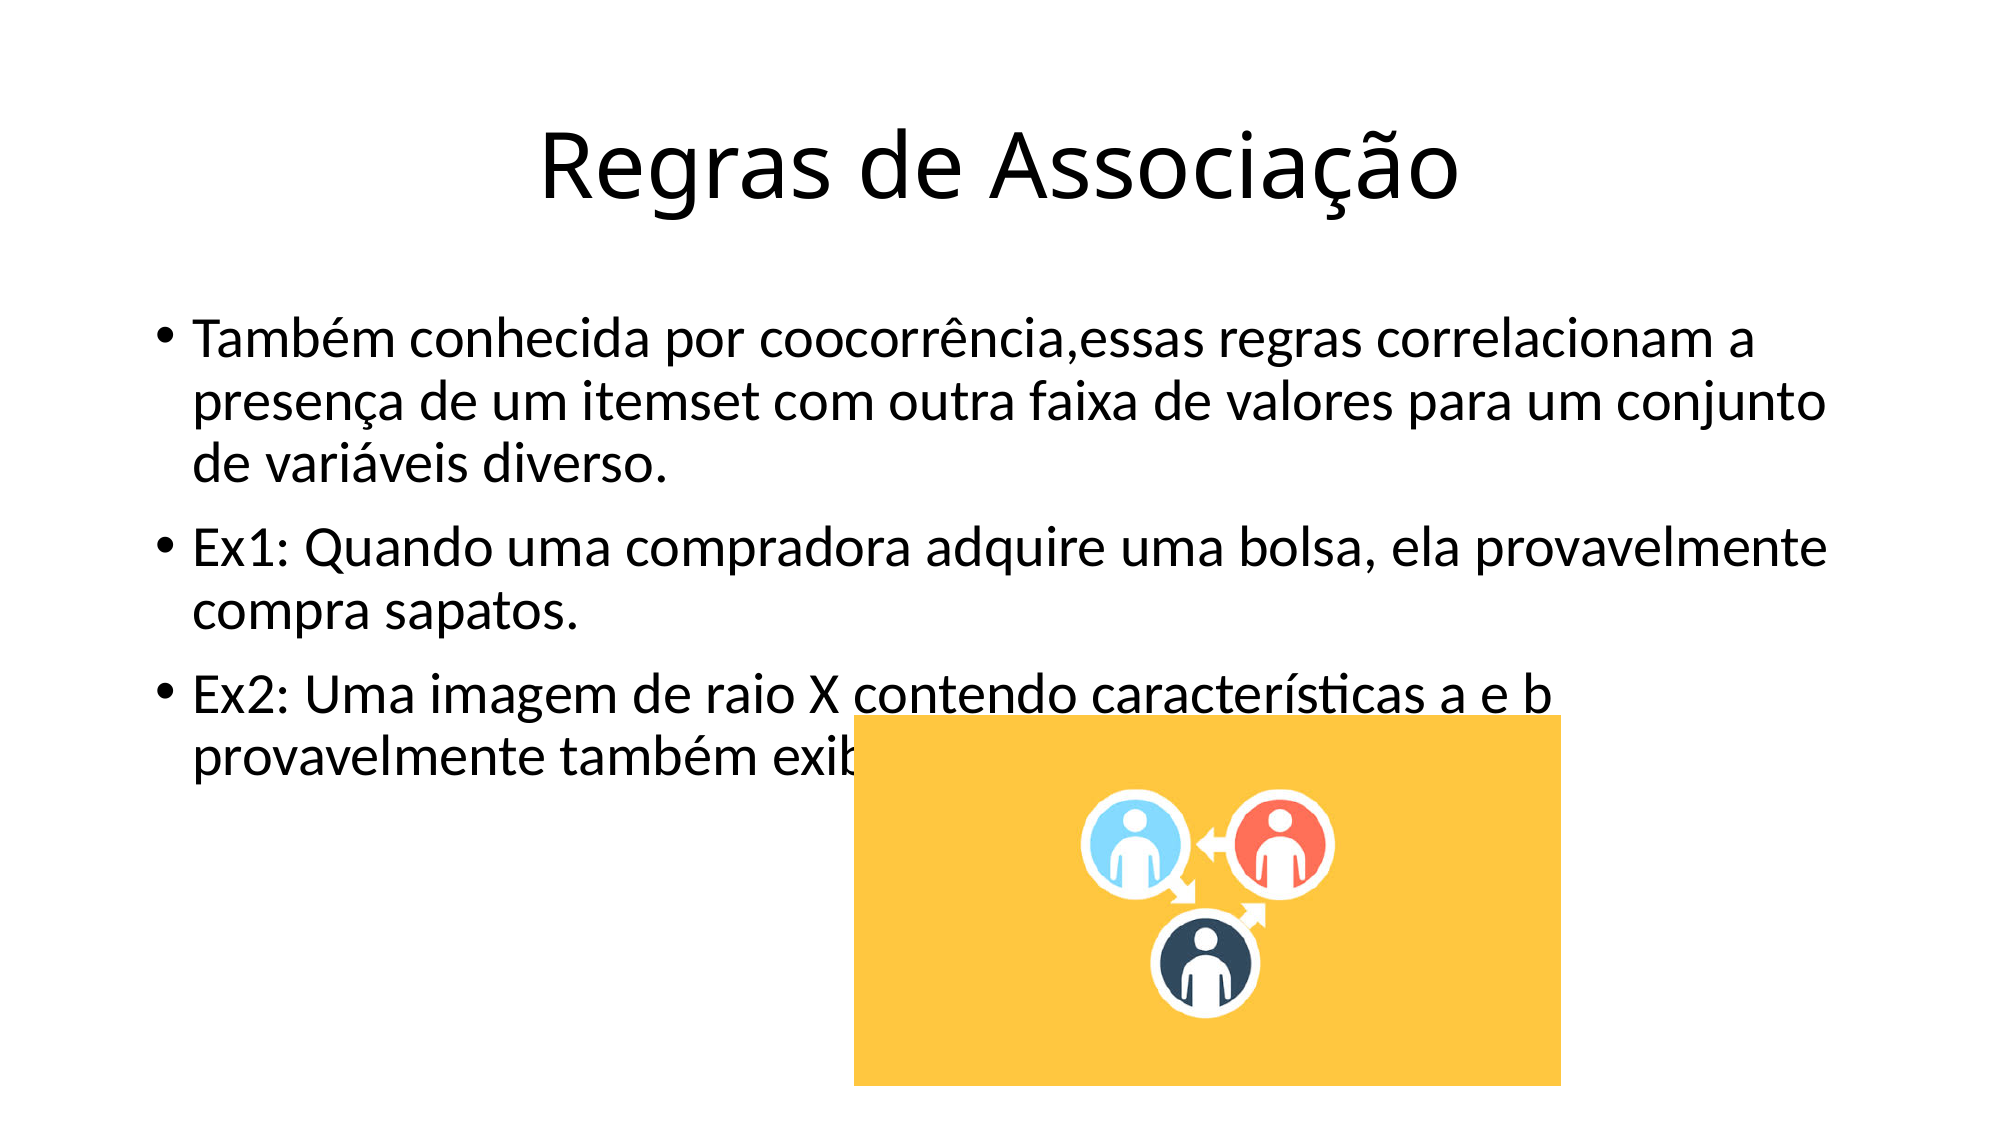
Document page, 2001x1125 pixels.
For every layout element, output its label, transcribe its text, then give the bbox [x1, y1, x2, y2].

picture [854, 715, 1561, 1086]
list Também conhecida por coocorrência,essas regras correlacionam a presença de um itemset com outra faixa de valores para um conjunto de variáveis diverso. Ex1: Quando uma compradora adquire uma bolsa, ela provavelmente compra sapatos. Ex2: Uma imagem de raio X contendo características a e b provavelmente também exibe a característica em c. [140, 299, 1866, 1086]
title Regras de Associação [137, 59, 1863, 278]
